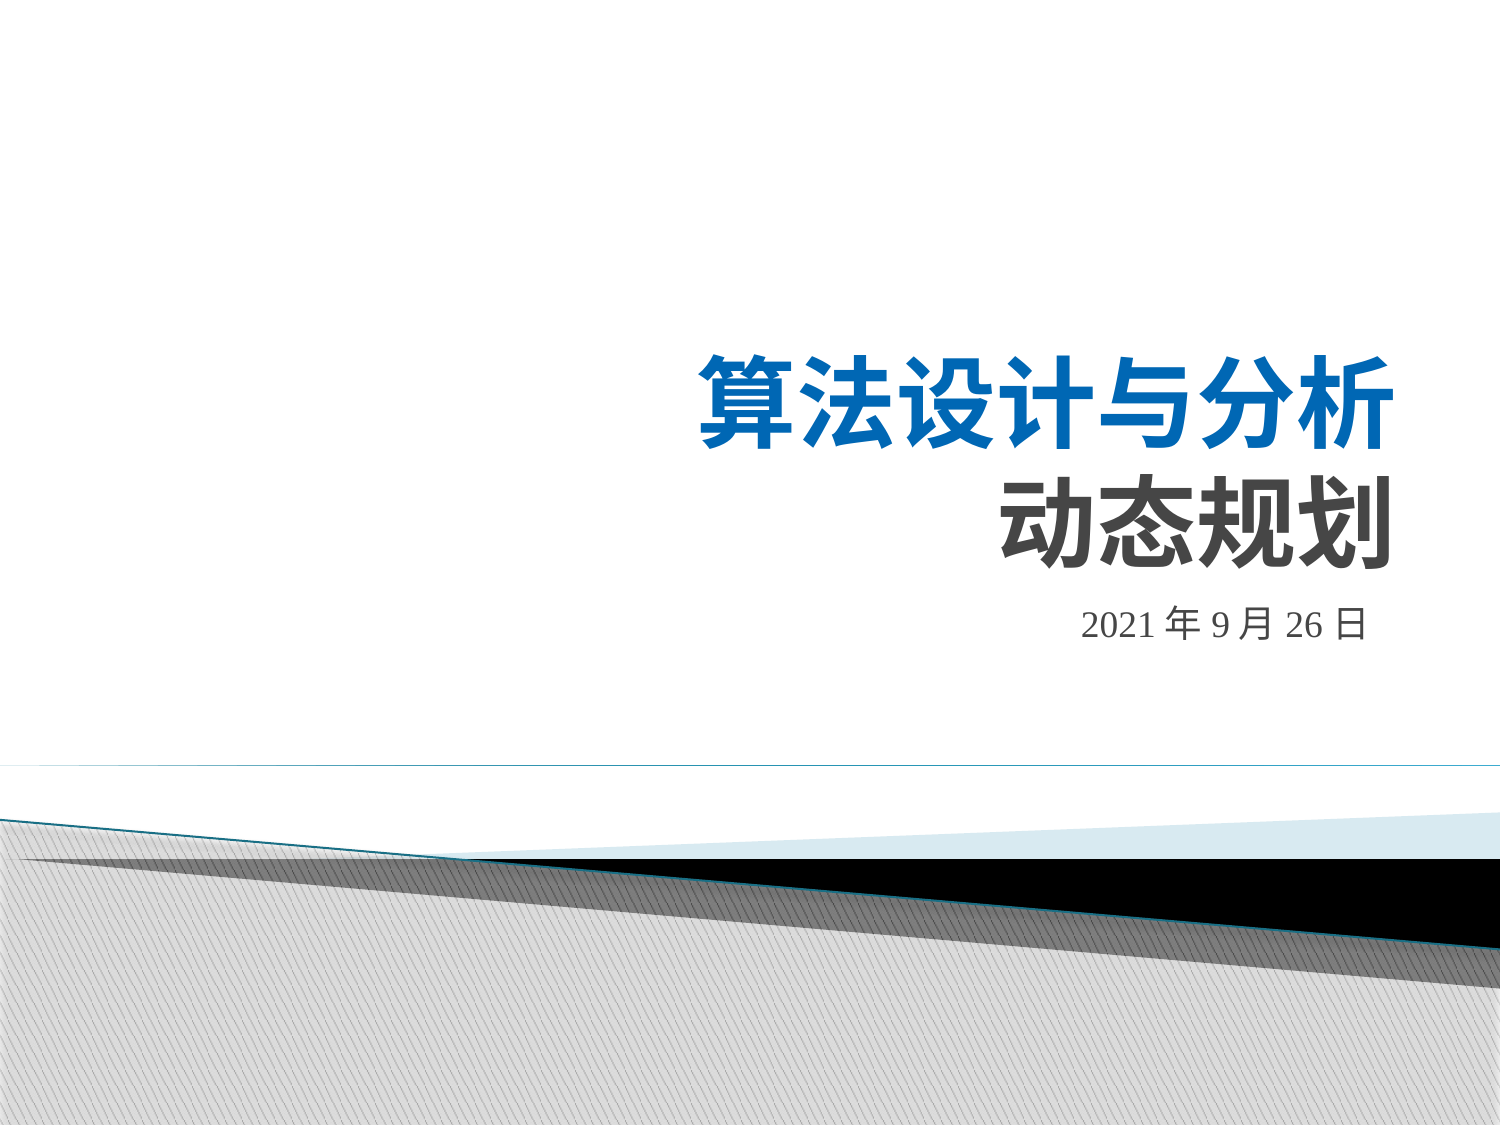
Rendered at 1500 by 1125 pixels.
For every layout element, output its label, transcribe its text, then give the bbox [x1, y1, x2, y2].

title 算法设计与分析 动态规划 [112, 287, 1412, 588]
picture [5, 859, 1500, 989]
subtitle 2021年9月26日 [112, 592, 1388, 790]
